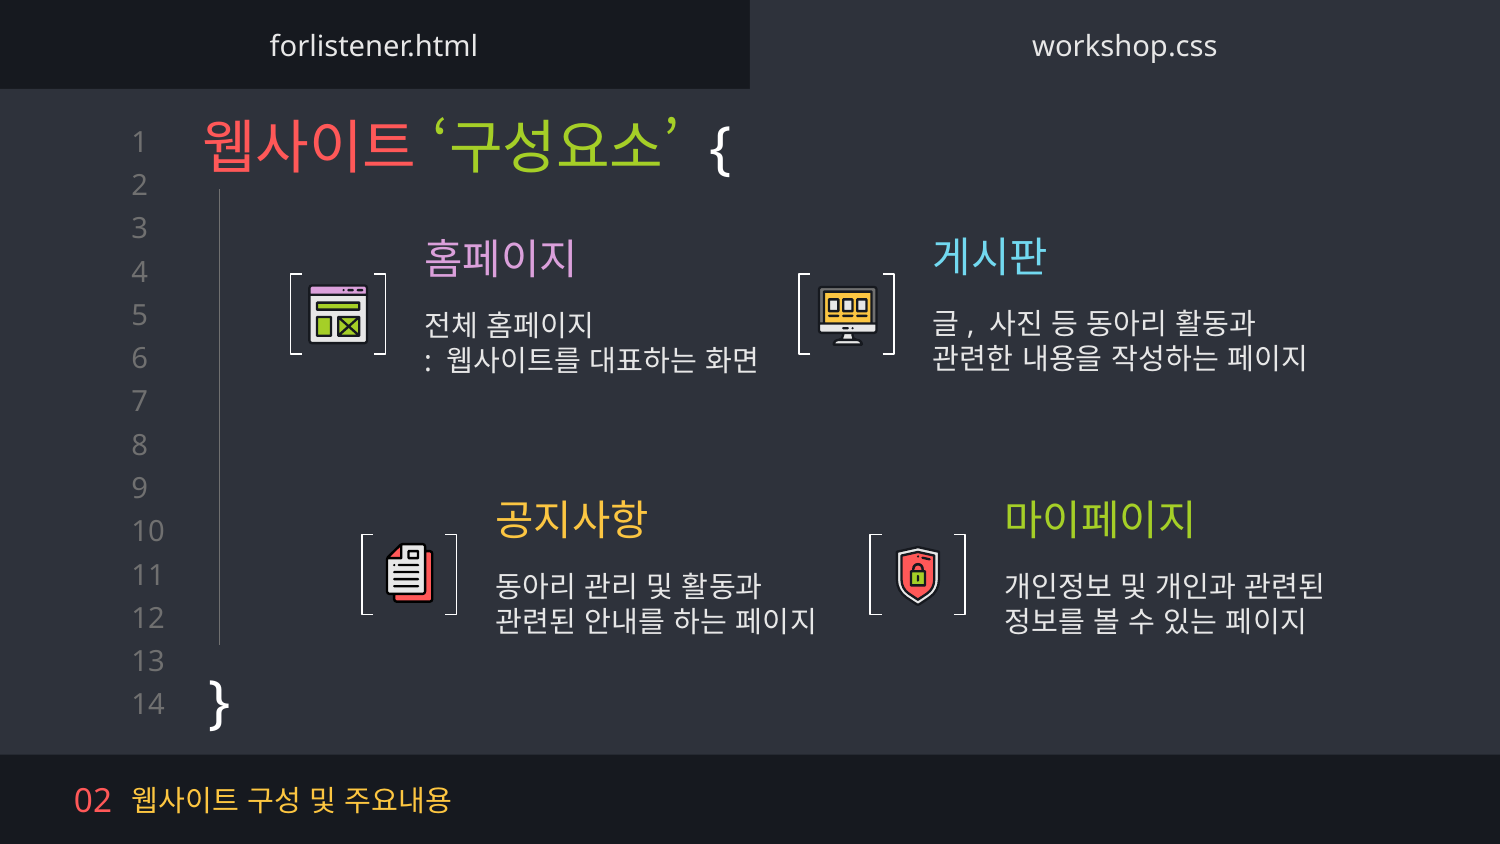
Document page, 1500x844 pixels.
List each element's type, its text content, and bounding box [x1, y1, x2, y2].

subtitle 게시판 [918, 227, 1333, 284]
subtitle 전체 홈페이지 : 웹사이트를 대표하는 화면 [409, 292, 792, 390]
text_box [817, 285, 879, 347]
subtitle 개인정보 및 개인과 관련된 정보를 볼 수 있는 페이지 [989, 553, 1409, 659]
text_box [895, 545, 941, 607]
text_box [361, 534, 457, 615]
subtitle workshop.css [750, 15, 1500, 74]
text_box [869, 534, 966, 615]
subtitle 홈페이지 [409, 230, 792, 286]
subtitle 글, 사진 등 동아리 활동과 관련한 내용을 작성하는 페이지 [918, 289, 1360, 422]
text_box 02 [56, 778, 130, 821]
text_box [385, 542, 434, 604]
subtitle 공지사항 [480, 491, 863, 547]
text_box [307, 284, 369, 345]
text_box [798, 273, 895, 355]
title 웹사이트 ‘구성요소’ { [187, 95, 1384, 185]
subtitle 동아리 관리 및 활동과 관련된 안내를 하는 페이지 [480, 553, 863, 684]
subtitle forlistener.html [0, 15, 749, 74]
text_box 웹사이트 구성 및 주요내용 [116, 770, 915, 829]
subtitle 마이페이지 [989, 491, 1372, 547]
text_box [290, 273, 386, 355]
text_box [177, 188, 262, 750]
